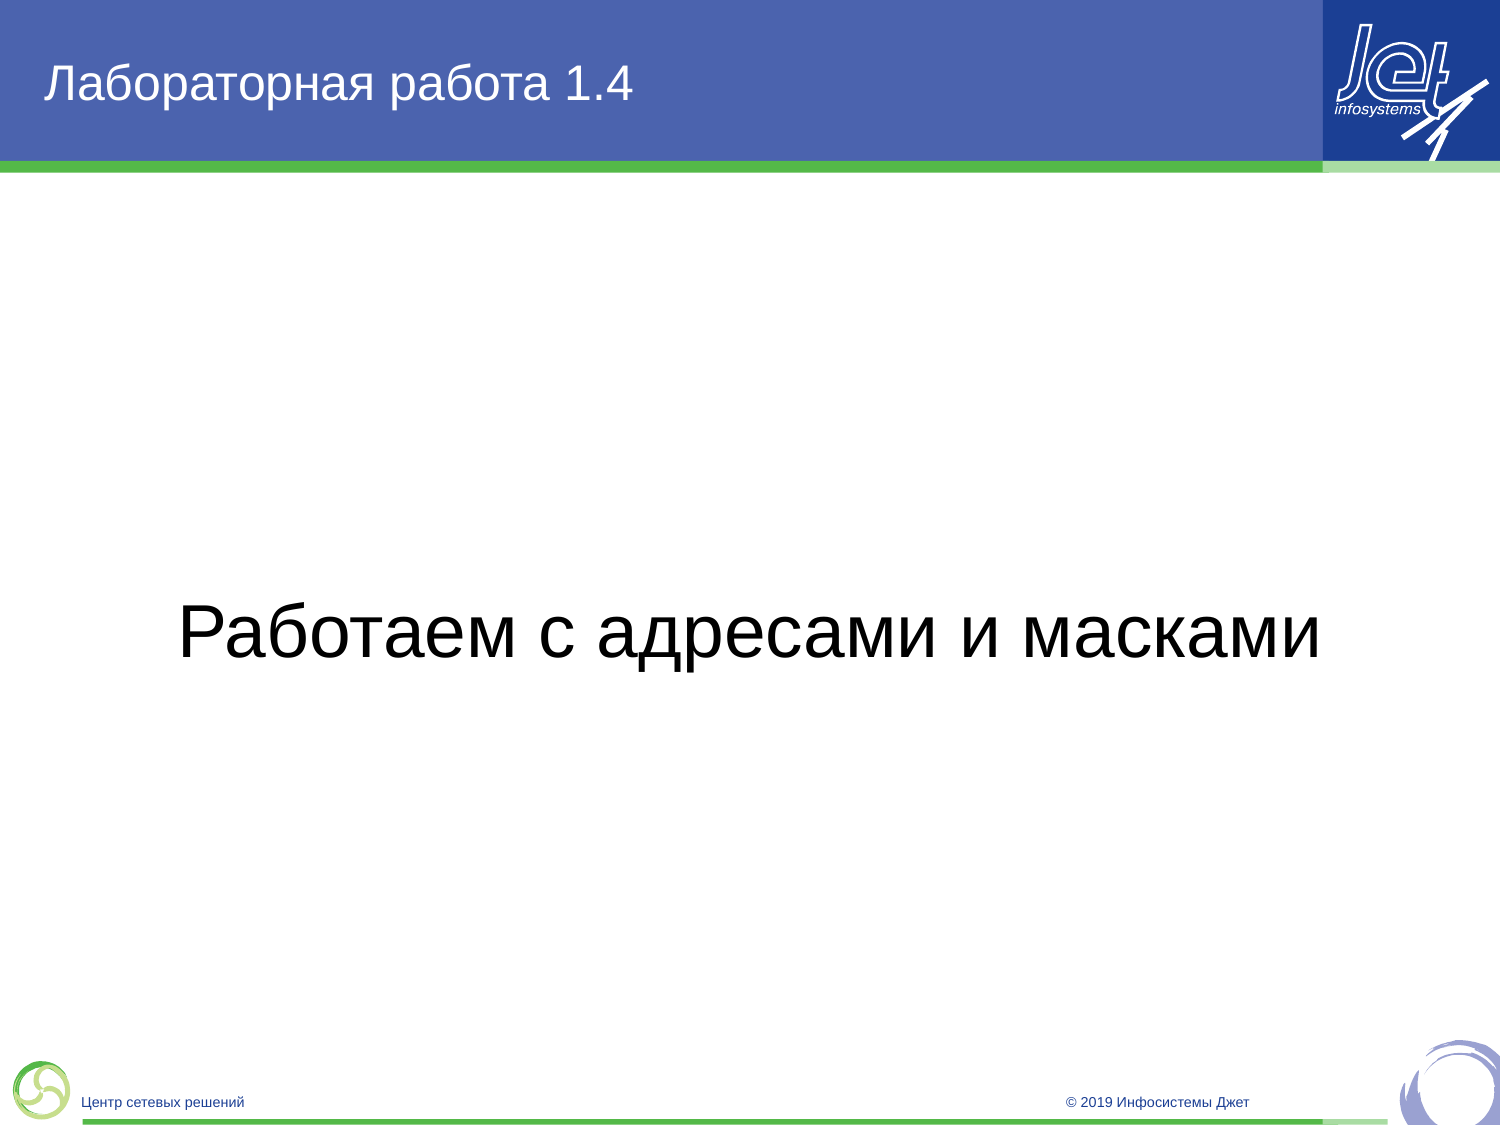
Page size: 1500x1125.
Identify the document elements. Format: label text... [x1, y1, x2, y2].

title Лабораторная работа 1.4 [29, 21, 1294, 140]
list Работаем с адресами и масками [75, 196, 1425, 1059]
